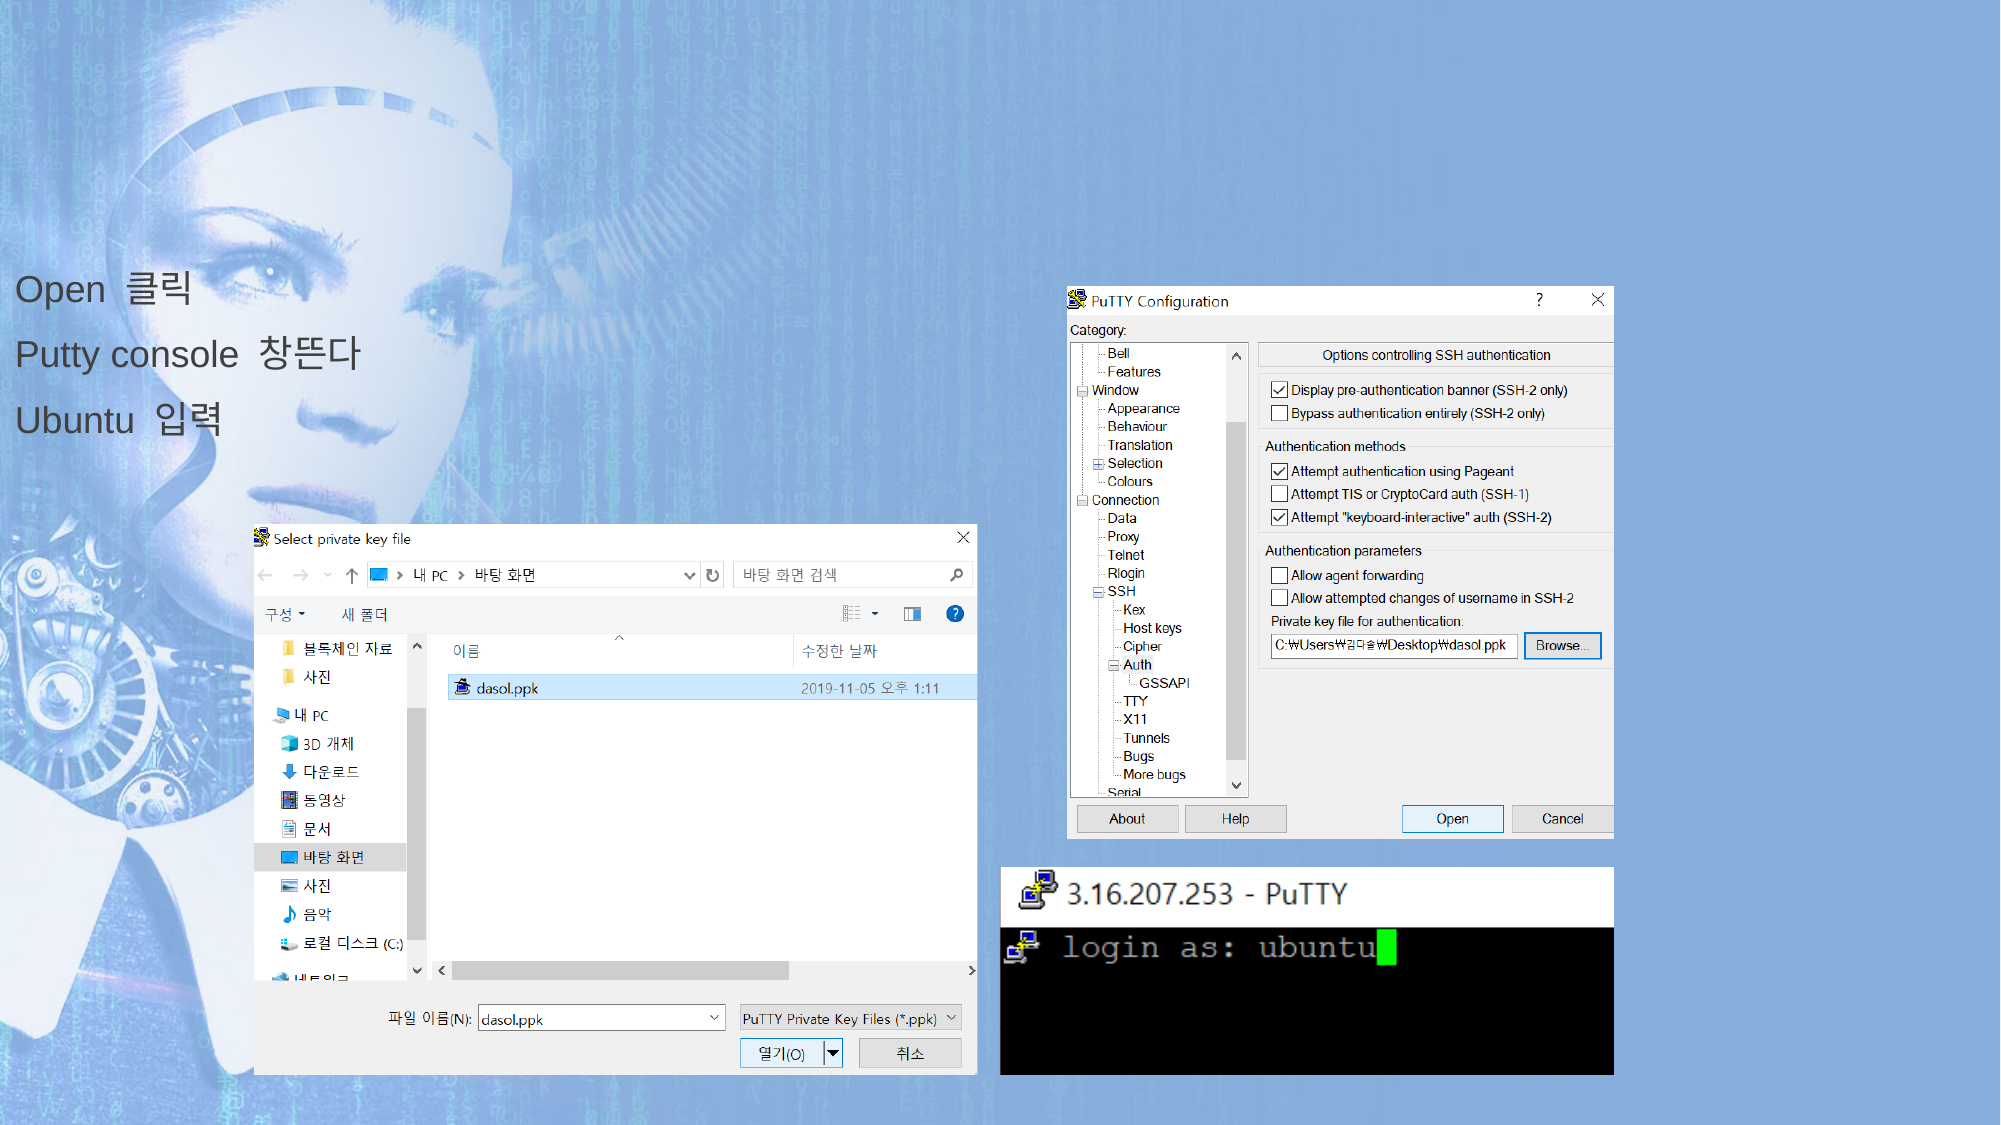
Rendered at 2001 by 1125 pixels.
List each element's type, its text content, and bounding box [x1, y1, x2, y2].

picture [0, 0, 2001, 1125]
list Open 클릭 Putty console 창뜬다 Ubuntu 입력 [0, 204, 2000, 658]
